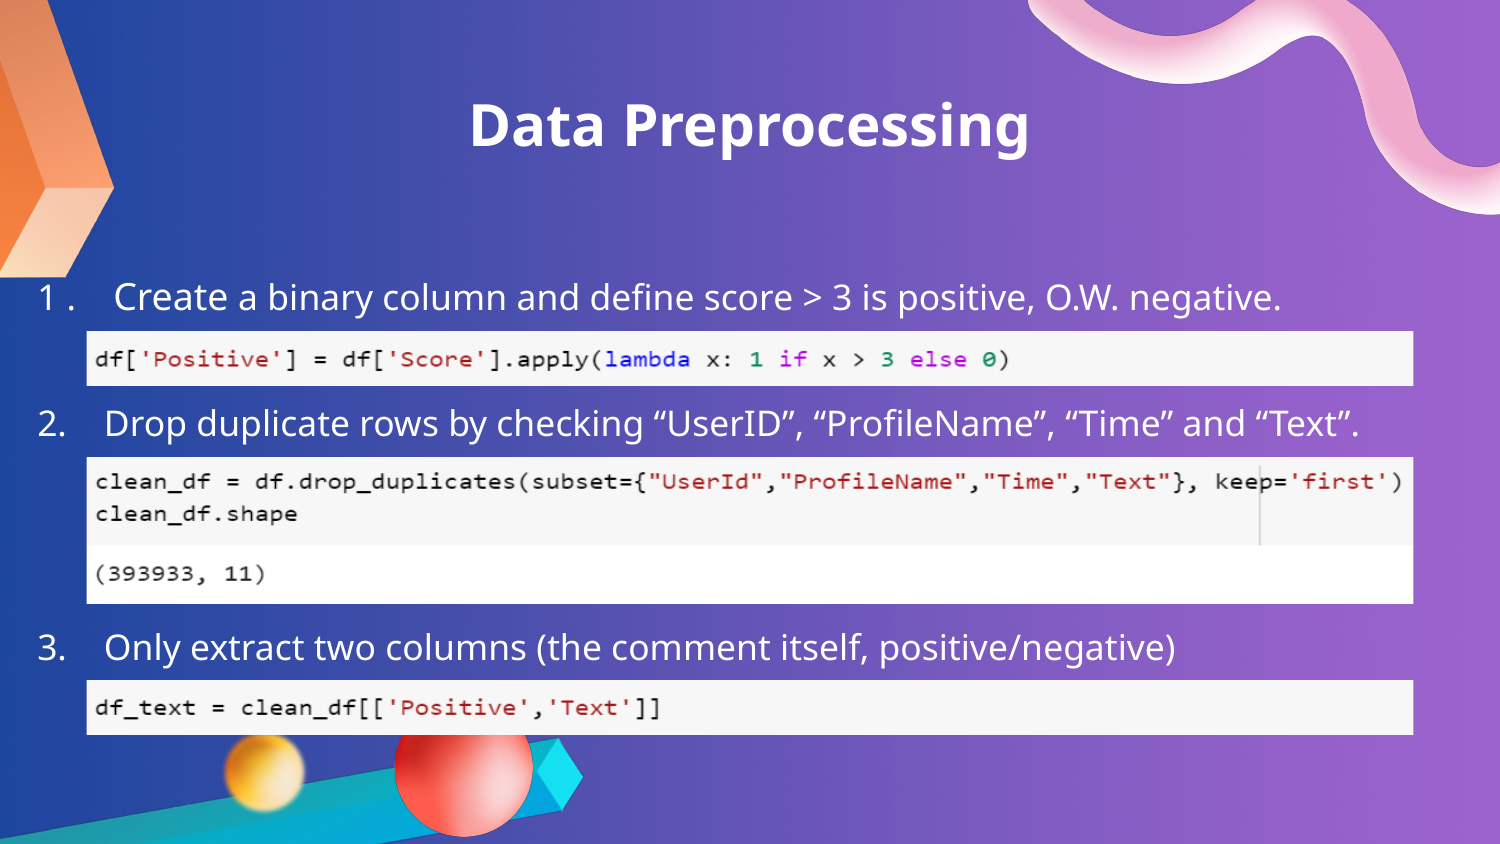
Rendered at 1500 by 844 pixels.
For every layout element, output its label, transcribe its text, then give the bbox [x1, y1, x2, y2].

title 1 . Create a binary column and define score > 3 is positive, O.W. negative. [22, 274, 1388, 318]
title 2. Drop duplicate rows by checking “UserID”, “ProfileName”, “Time” and “Text”. [22, 400, 1463, 444]
title Data Preprocessing [116, 72, 1383, 167]
title 3. Only extract two columns (the comment itself, positive/negative) [22, 624, 1463, 668]
picture [0, 0, 1500, 844]
